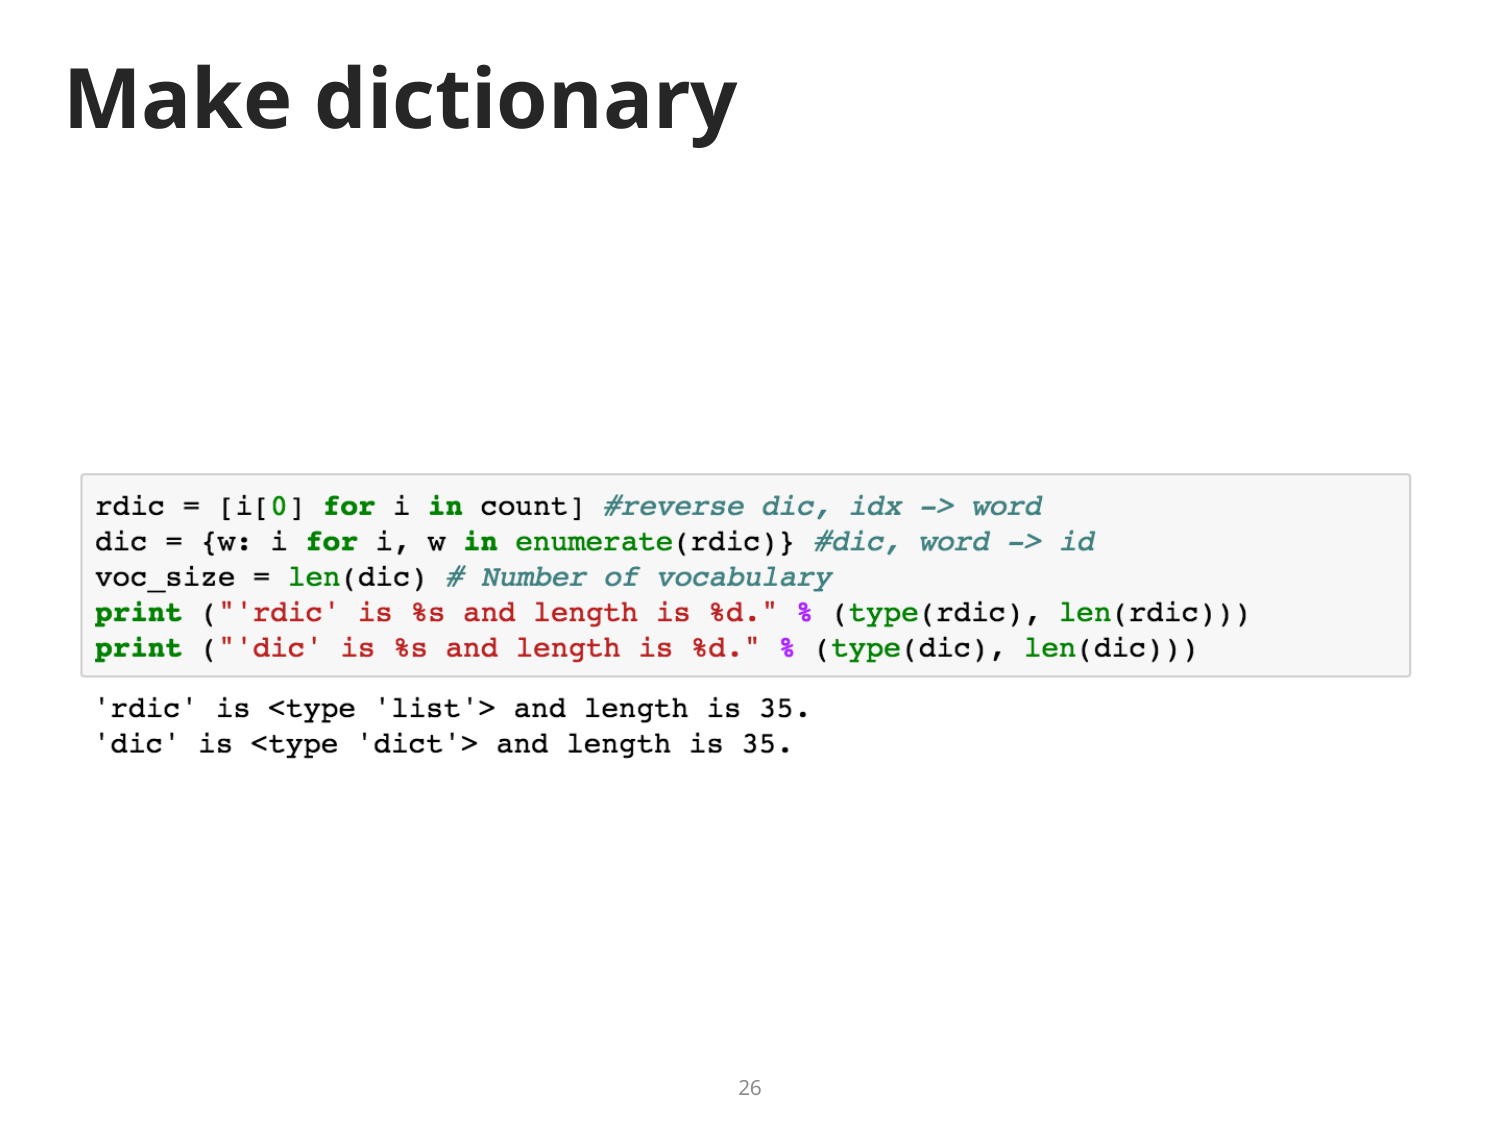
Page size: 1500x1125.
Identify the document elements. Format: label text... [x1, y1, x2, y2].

title Make dictionary [48, 41, 1456, 149]
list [70, 467, 1430, 764]
slide_number 26 [575, 1058, 925, 1119]
